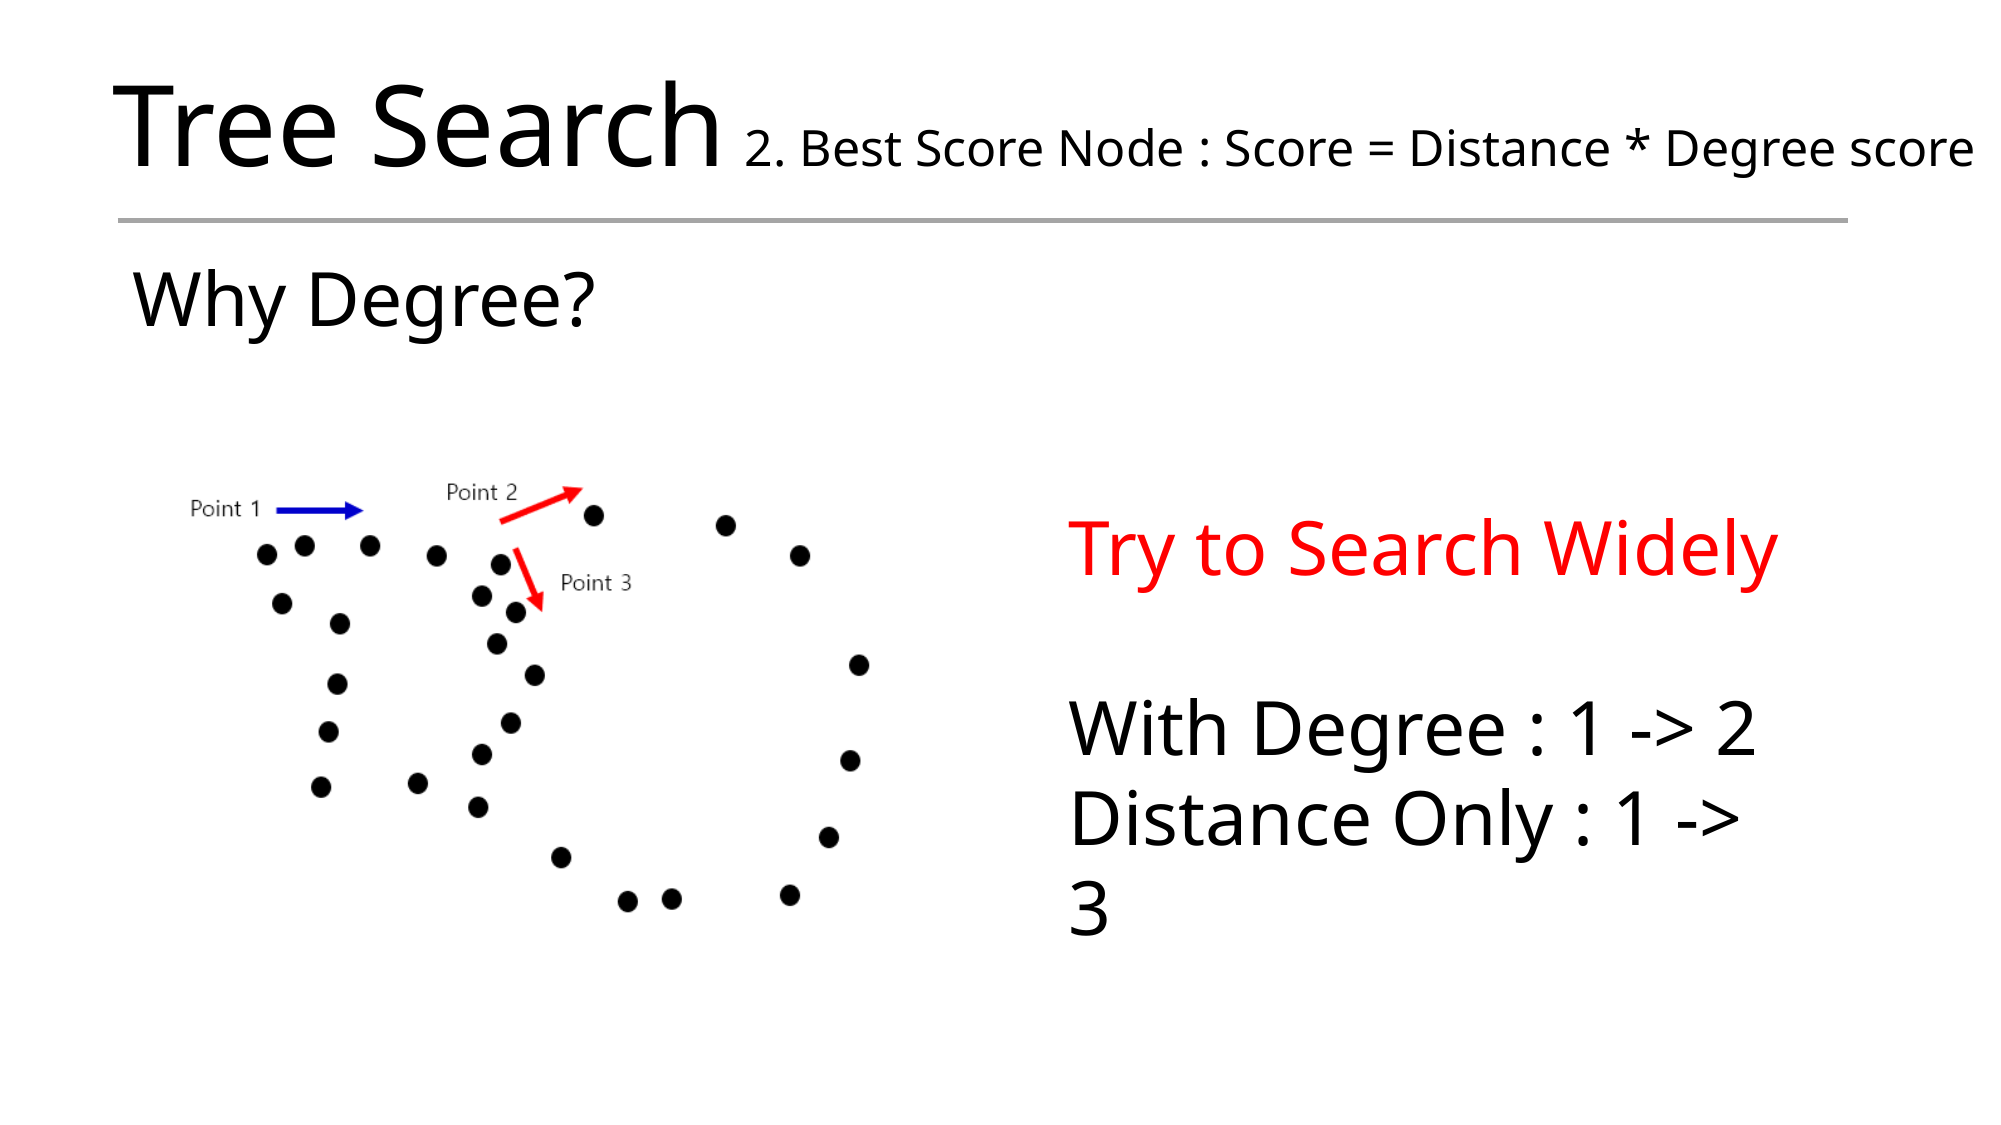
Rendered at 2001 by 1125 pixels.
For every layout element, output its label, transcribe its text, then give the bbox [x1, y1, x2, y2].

text_box Try to Search Widely With Degree : 1 -> 2 Distance Only : 1 -> 3 [1054, 493, 1816, 959]
text_box 2. Best Score Node : Score = Distance * Degree score [729, 109, 2000, 185]
text_box Tree Search [97, 46, 742, 196]
picture [139, 441, 946, 974]
text_box Why Degree? [117, 243, 618, 349]
